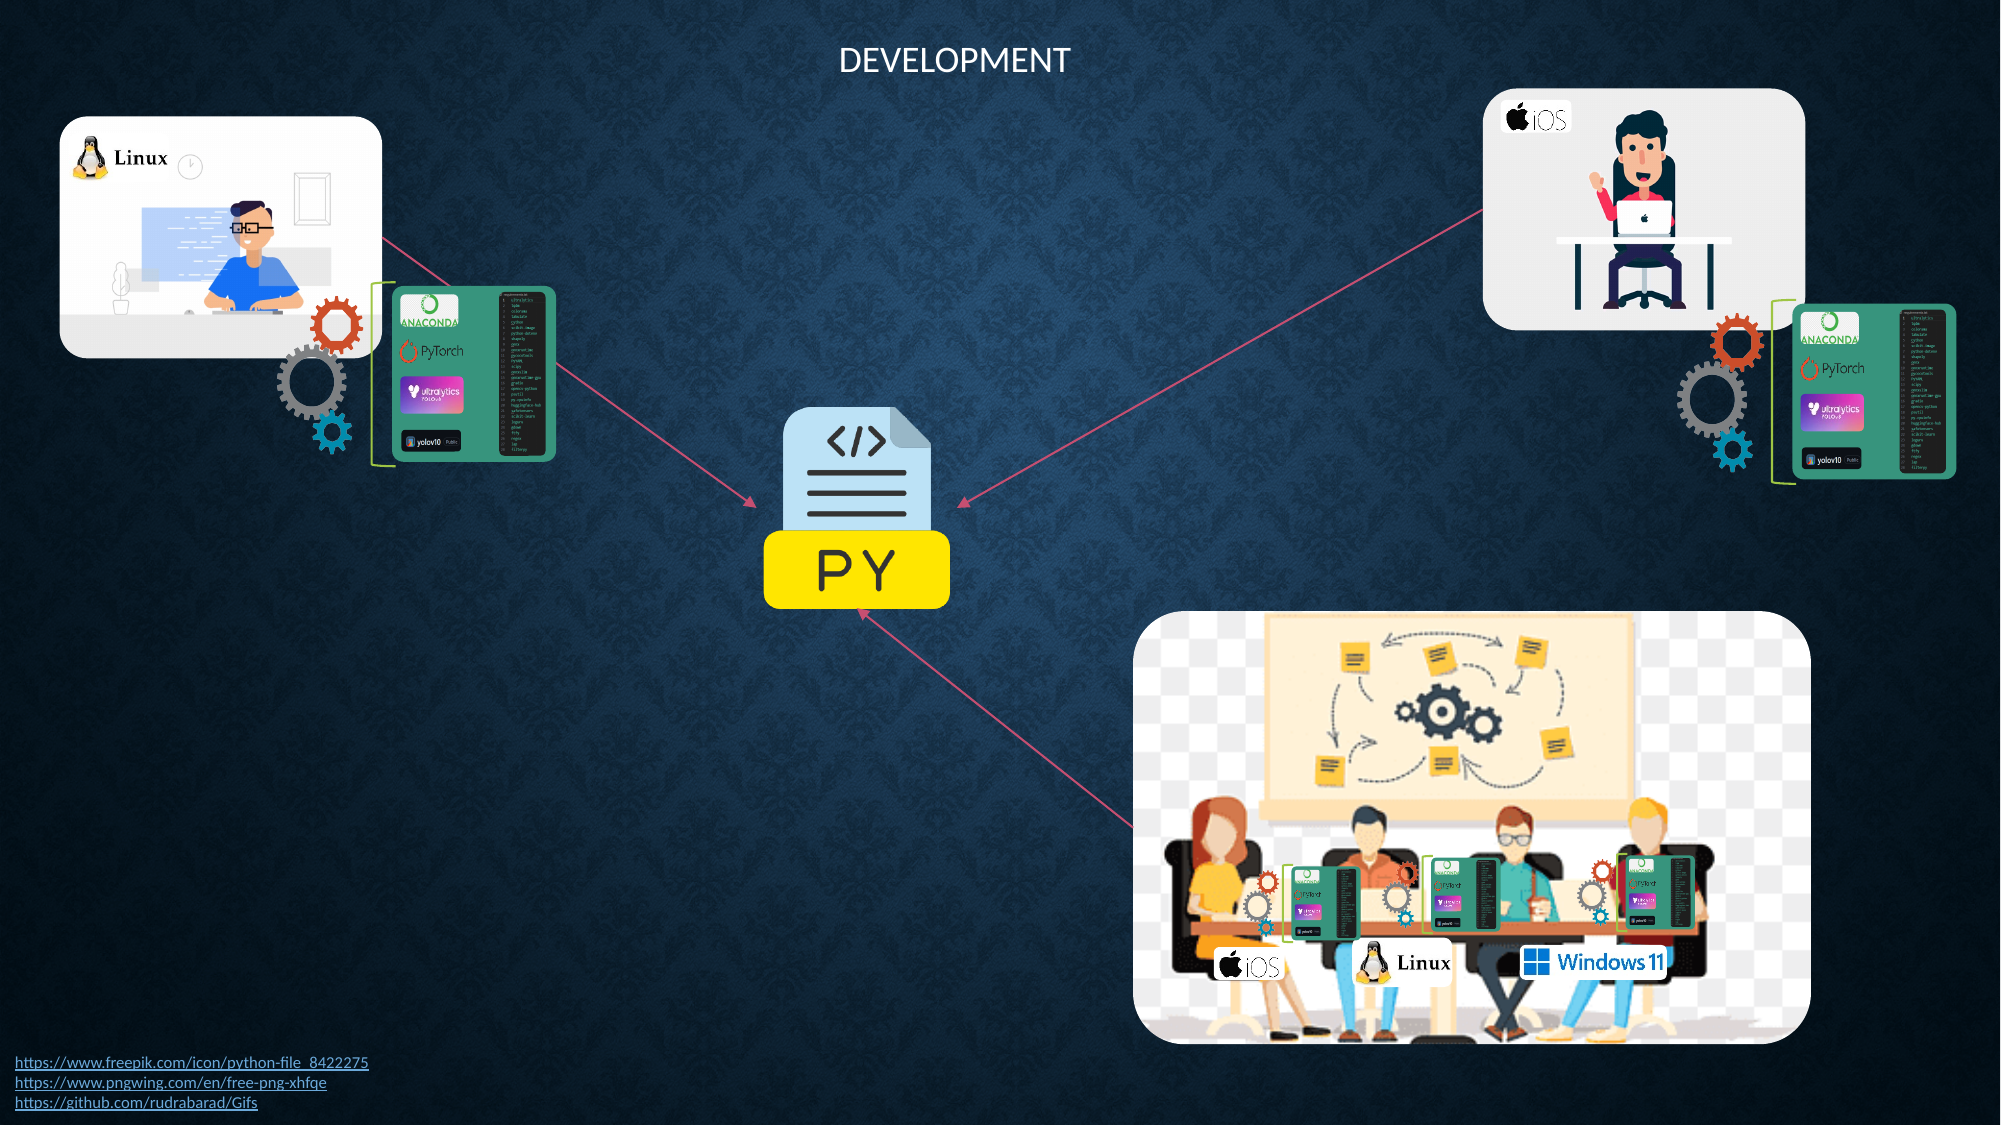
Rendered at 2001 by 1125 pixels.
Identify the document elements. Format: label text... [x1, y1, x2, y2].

text_box DEVELOPMENT [824, 27, 1100, 88]
text_box https://www.freepik.com/icon/python-file_8422275 https://www.pngwing.com/en/free-png-xhfqe https://github.com/rudrabarad/Gifs [0, 1044, 428, 1119]
picture [756, 407, 958, 609]
picture [59, 115, 383, 359]
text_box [1656, 299, 1958, 491]
picture [1482, 87, 1806, 331]
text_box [856, 607, 1134, 829]
picture [1132, 610, 1812, 1045]
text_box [381, 236, 758, 509]
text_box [1567, 853, 1696, 935]
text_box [256, 281, 557, 474]
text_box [1233, 864, 1362, 946]
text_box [956, 208, 1484, 509]
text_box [1373, 855, 1502, 937]
